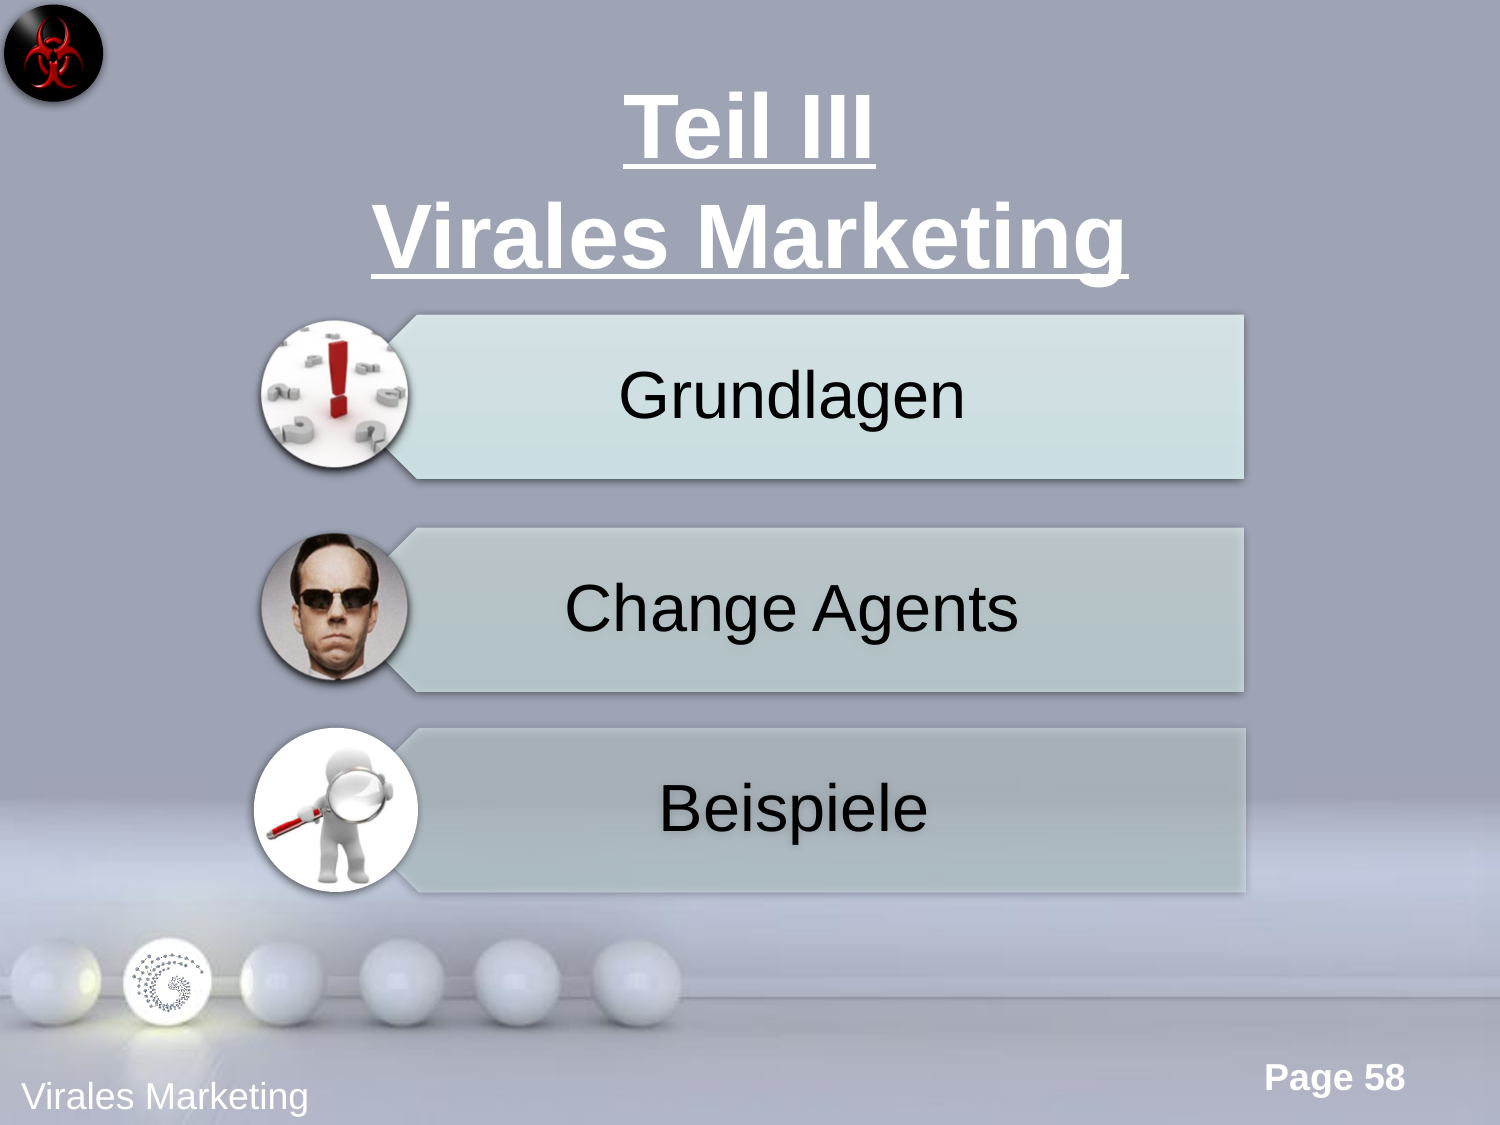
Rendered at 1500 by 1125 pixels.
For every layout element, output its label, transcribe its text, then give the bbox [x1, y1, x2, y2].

picture [0, 0, 1500, 1125]
text_box [4, 4, 104, 102]
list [64, 314, 1433, 906]
text_box Virales Marketing [6, 1064, 325, 1124]
title Teil III Virales Marketing [103, 59, 1397, 278]
